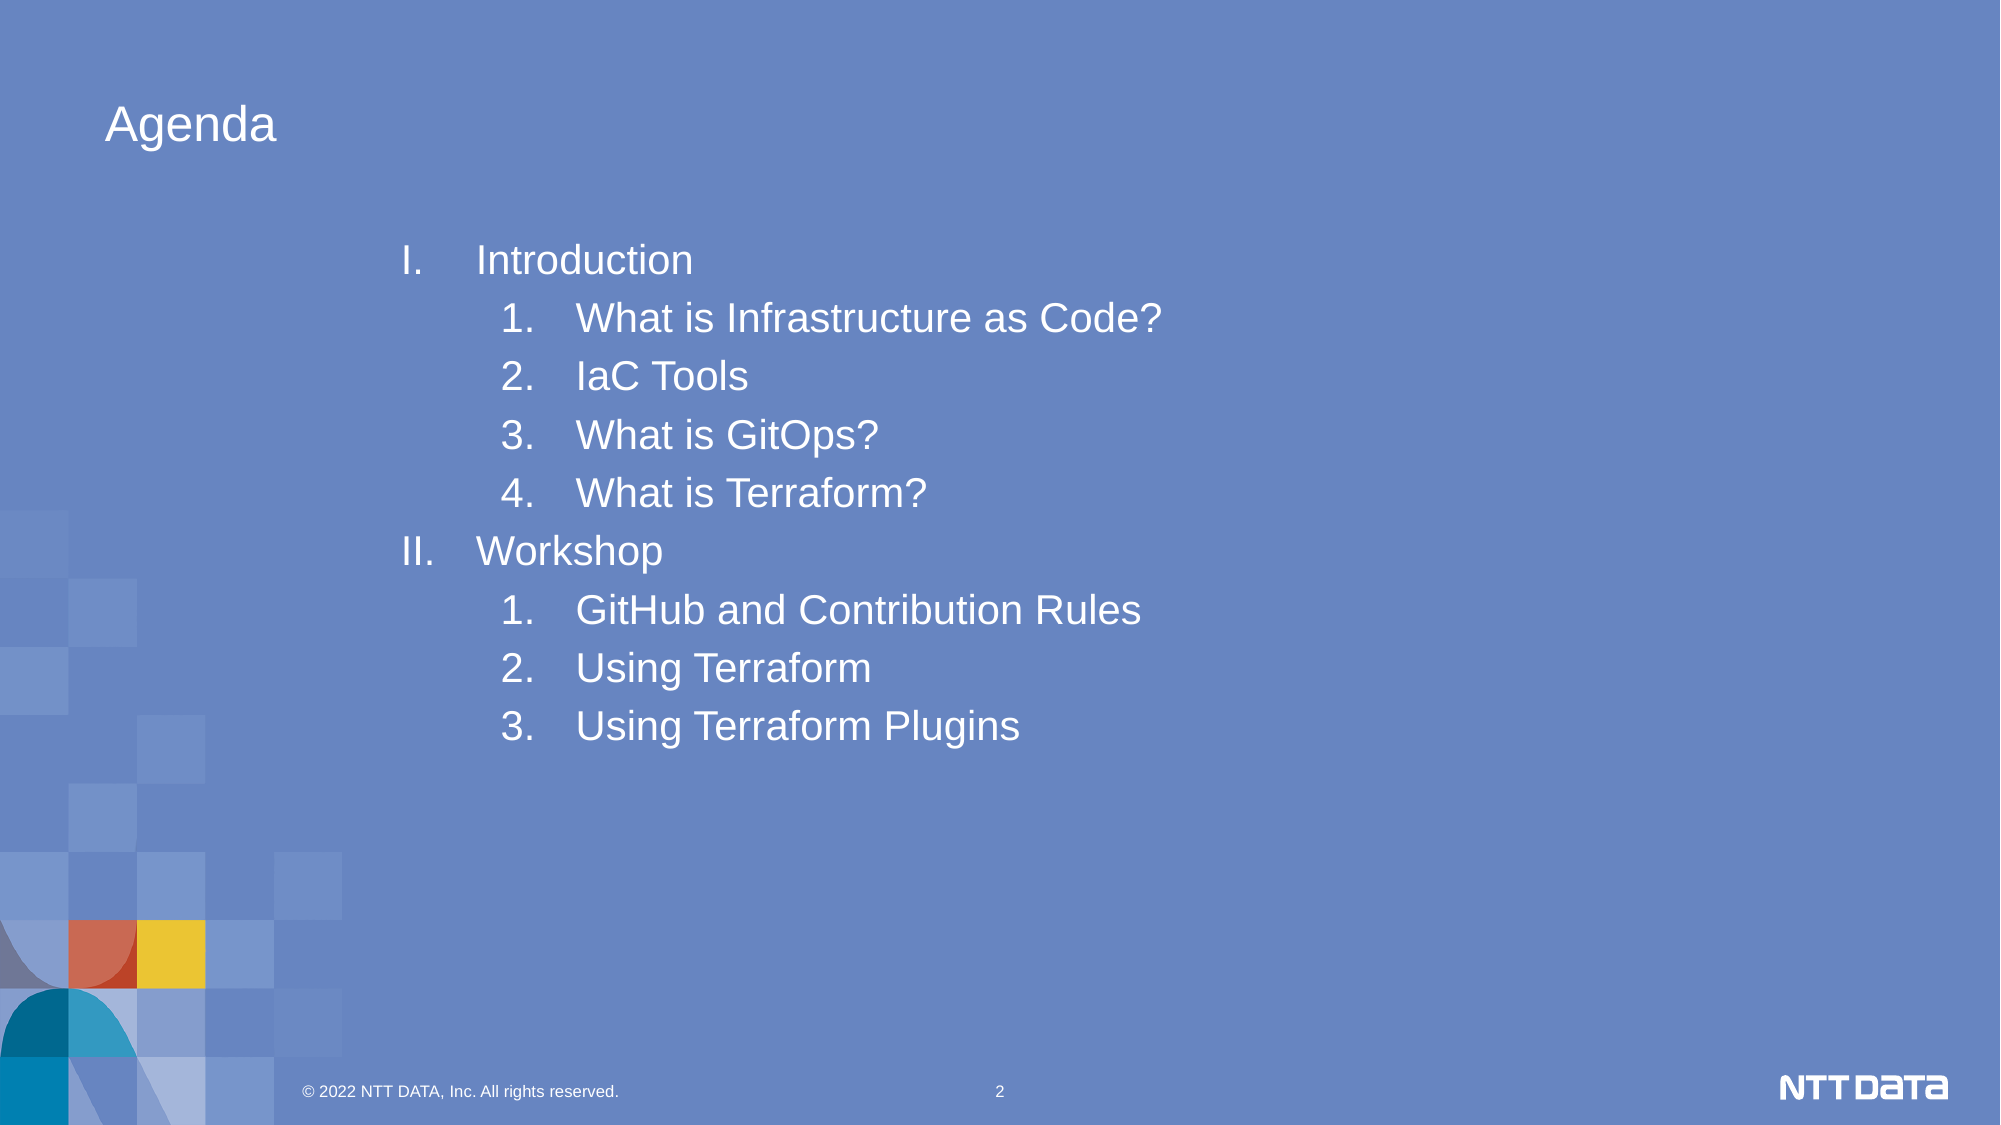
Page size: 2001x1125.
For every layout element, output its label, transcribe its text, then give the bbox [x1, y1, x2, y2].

text_box Agenda [104, 91, 2000, 225]
list Introduction What is Infrastructure as Code? IaC Tools What is GitOps? What is Terraform? Workshop GitHub and Contribution Rules Using Terraform Using Terraform Plugins [385, 225, 1724, 1013]
picture [0, 510, 342, 1125]
footer © 2022 NTT DATA, Inc. All rights reserved. [287, 1075, 783, 1106]
slide_number 2 [945, 1075, 1055, 1106]
